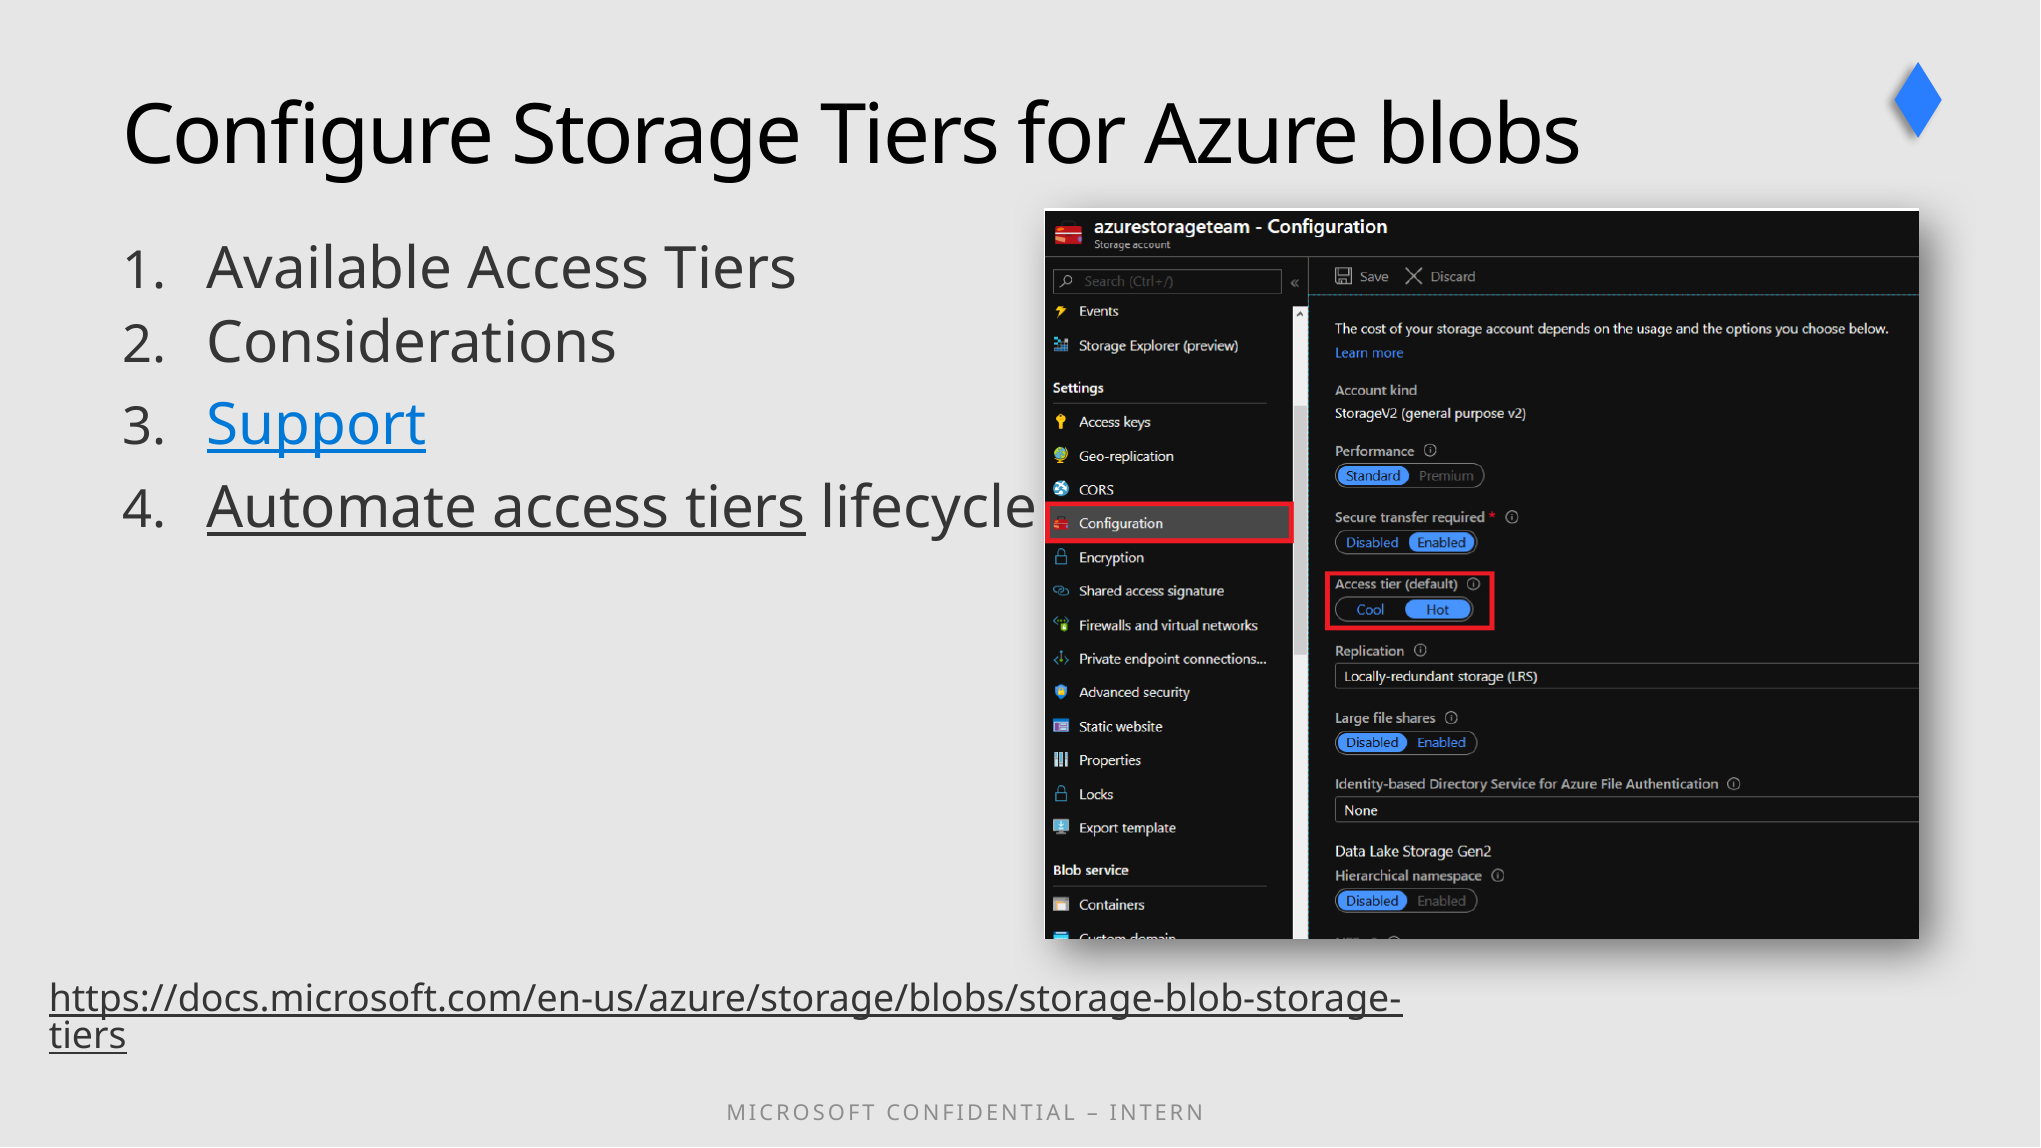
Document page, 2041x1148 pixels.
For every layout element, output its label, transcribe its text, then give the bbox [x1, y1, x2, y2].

text_box https://docs.microsoft.com/en-us/azure/storage/blobs/storage-blob-storage-tiers [34, 966, 1431, 1077]
title Configure Storage Tiers for Azure blobs [98, 76, 1942, 170]
text_box [1893, 61, 1943, 139]
text_box Available Access Tiers Considerations Support Automate access tiers lifecycle [98, 222, 1033, 855]
picture [1044, 208, 1919, 939]
